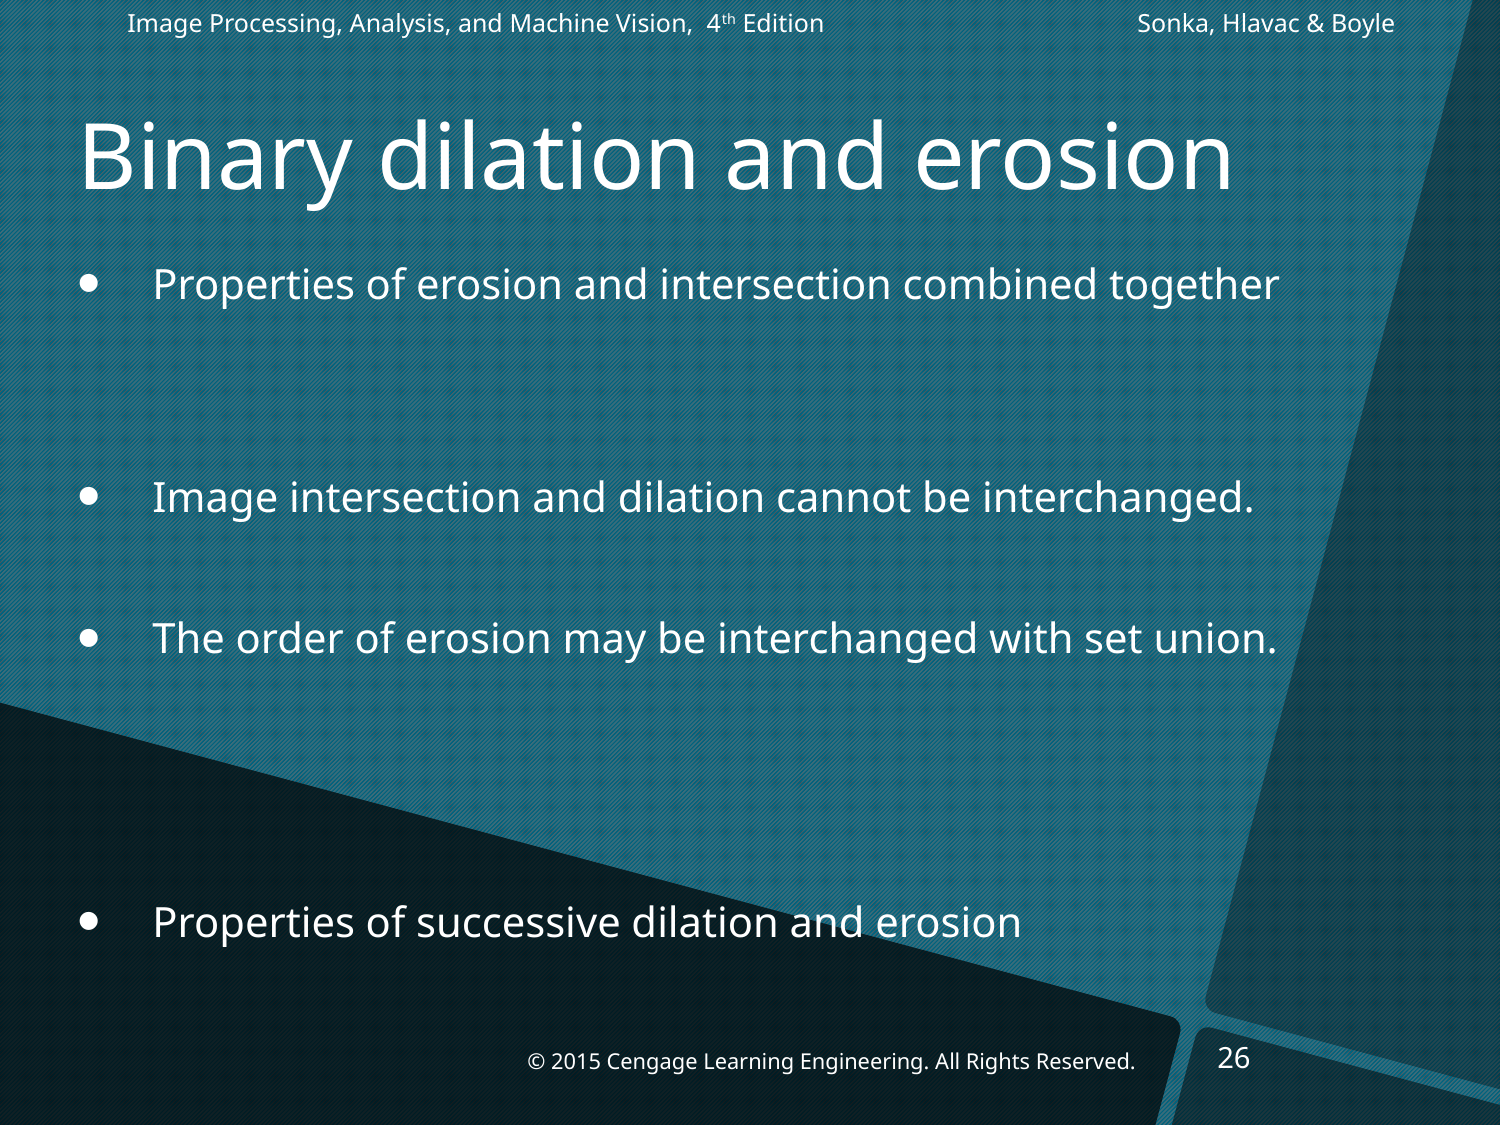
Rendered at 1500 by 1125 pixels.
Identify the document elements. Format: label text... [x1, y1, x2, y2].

slide_number 26 [1202, 1024, 1463, 1094]
footer © 2015 Cengage Learning Engineering. All Rights Reserved. [512, 1032, 1163, 1093]
title Binary dilation and erosion [62, 82, 1463, 225]
text_box Image Processing, Analysis, and Machine Vision, 4th Edition Sonka, Hlavac & Boyle [112, 0, 1413, 45]
